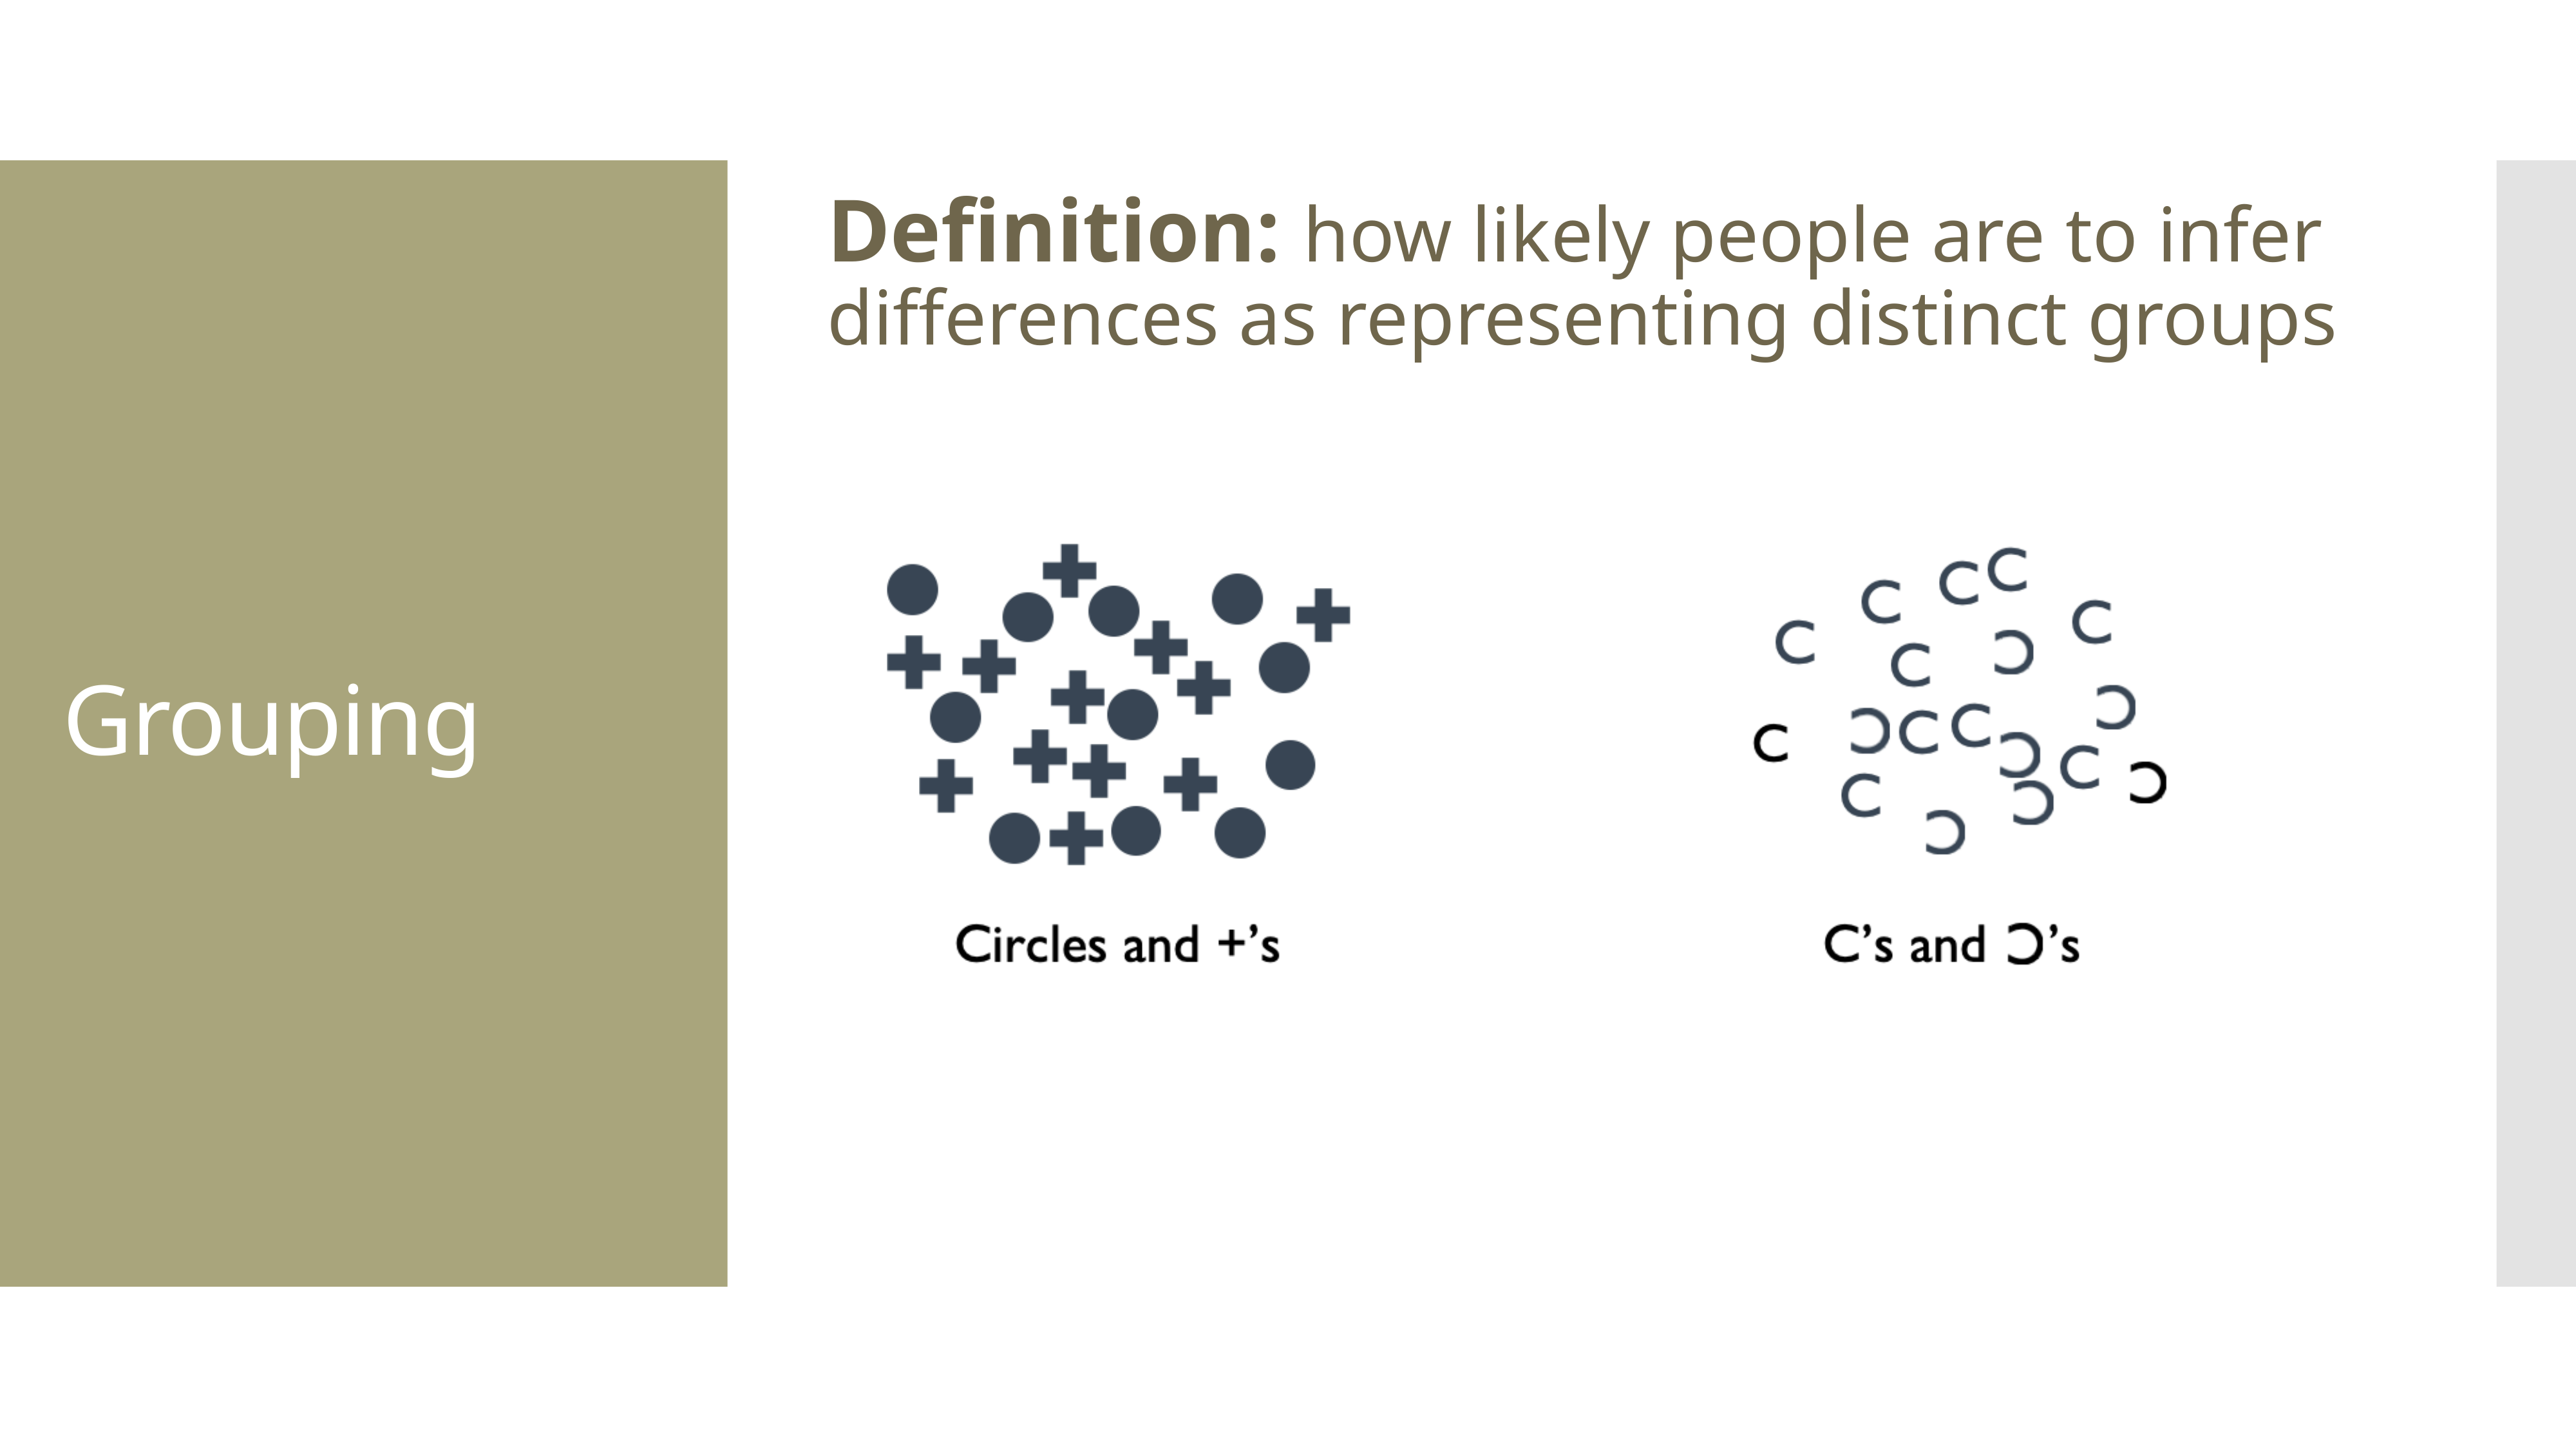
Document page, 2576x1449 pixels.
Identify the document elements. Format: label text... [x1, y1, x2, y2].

title Grouping [53, 237, 676, 1210]
list Definition: how likely people are to infer differences as representing distinct groups [817, 182, 2363, 1265]
picture [791, 478, 2289, 1037]
